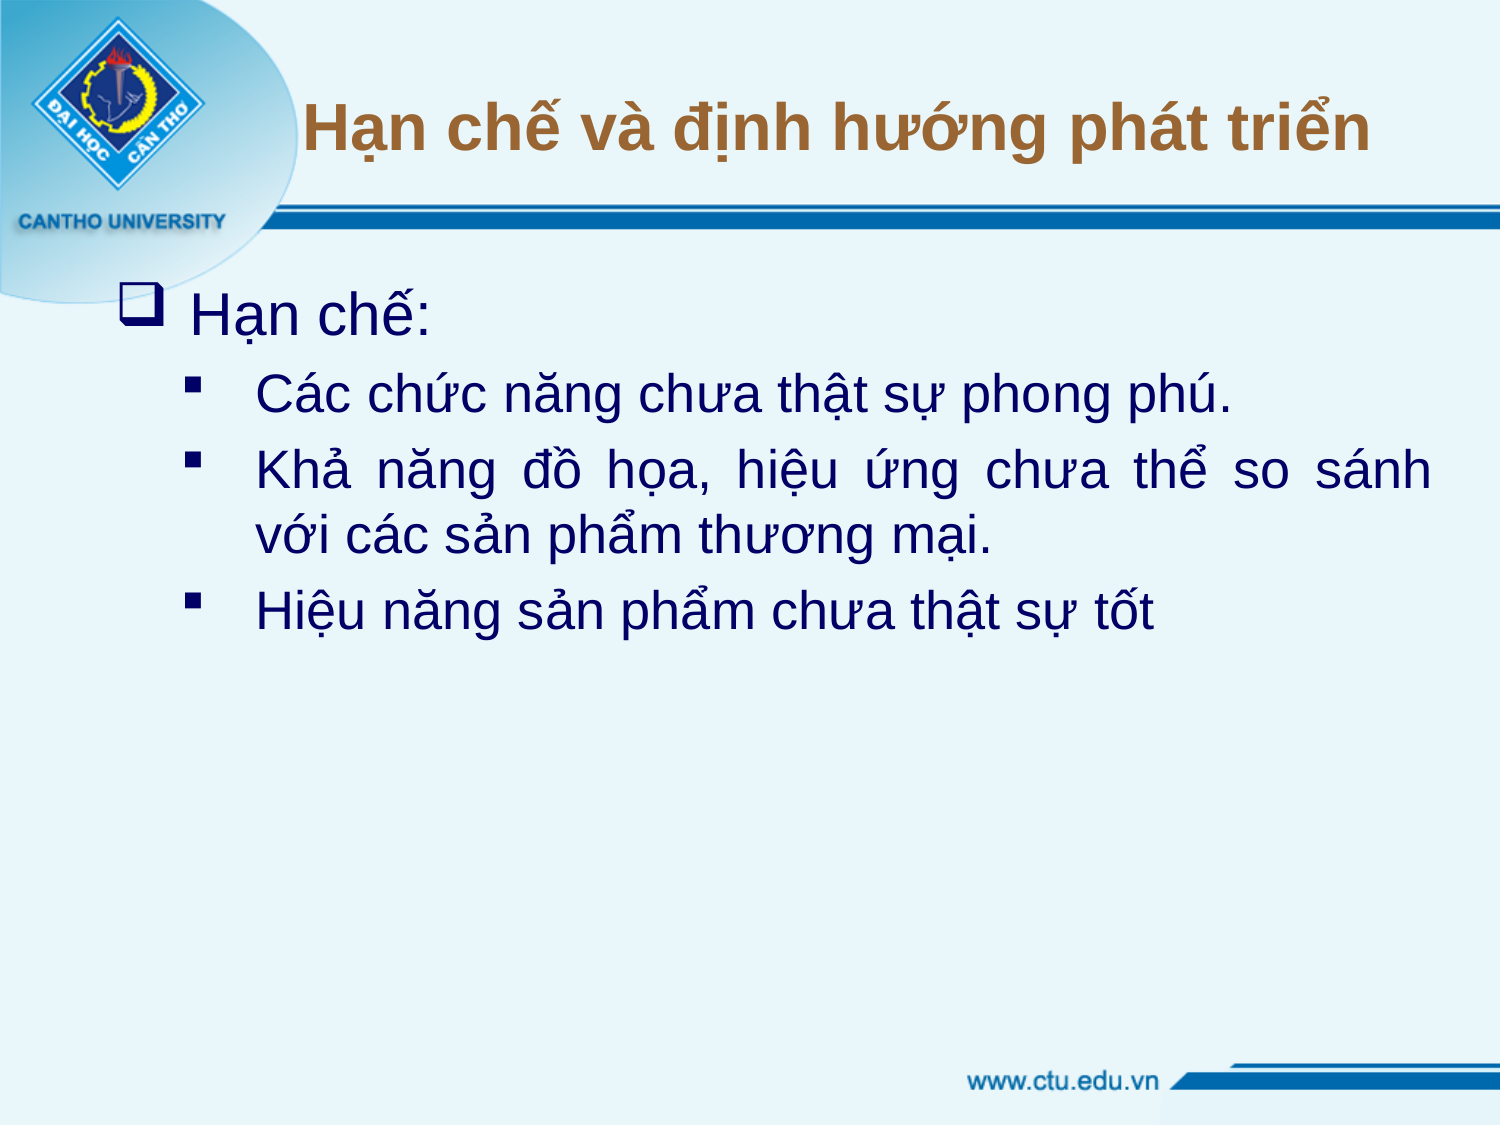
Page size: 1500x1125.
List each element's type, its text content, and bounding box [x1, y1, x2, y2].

picture [0, 0, 1500, 1125]
title Hạn chế và định hướng phát triển [287, 46, 1475, 202]
list Hạn chế: Các chức năng chưa thật sự phong phú. Khả năng đồ họa, hiệu ứng chưa thể so sánh với các sản phẩm thương mại. Hiệu năng sản phẩm chưa thật sự tốt [99, 267, 1450, 1038]
